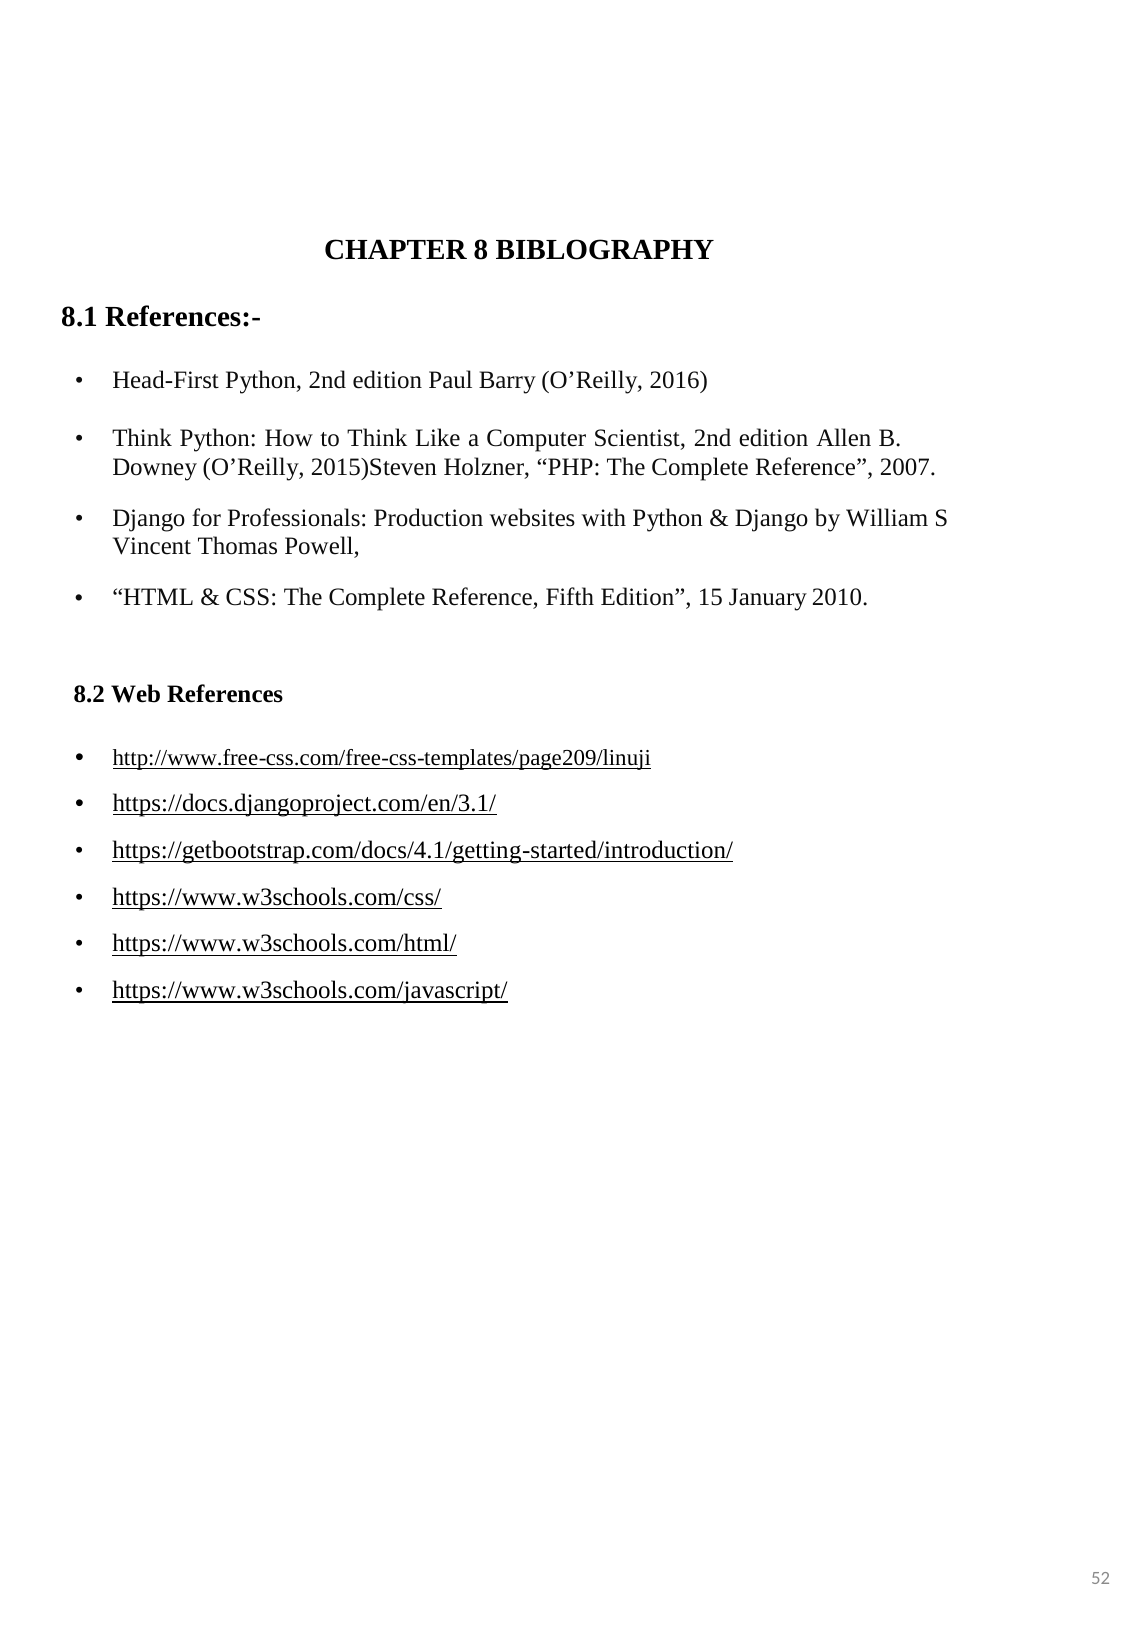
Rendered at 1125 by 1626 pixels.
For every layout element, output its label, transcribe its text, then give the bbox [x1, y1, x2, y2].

slide_number 52 [871, 1534, 1125, 1621]
picture [25, 222, 1125, 1006]
